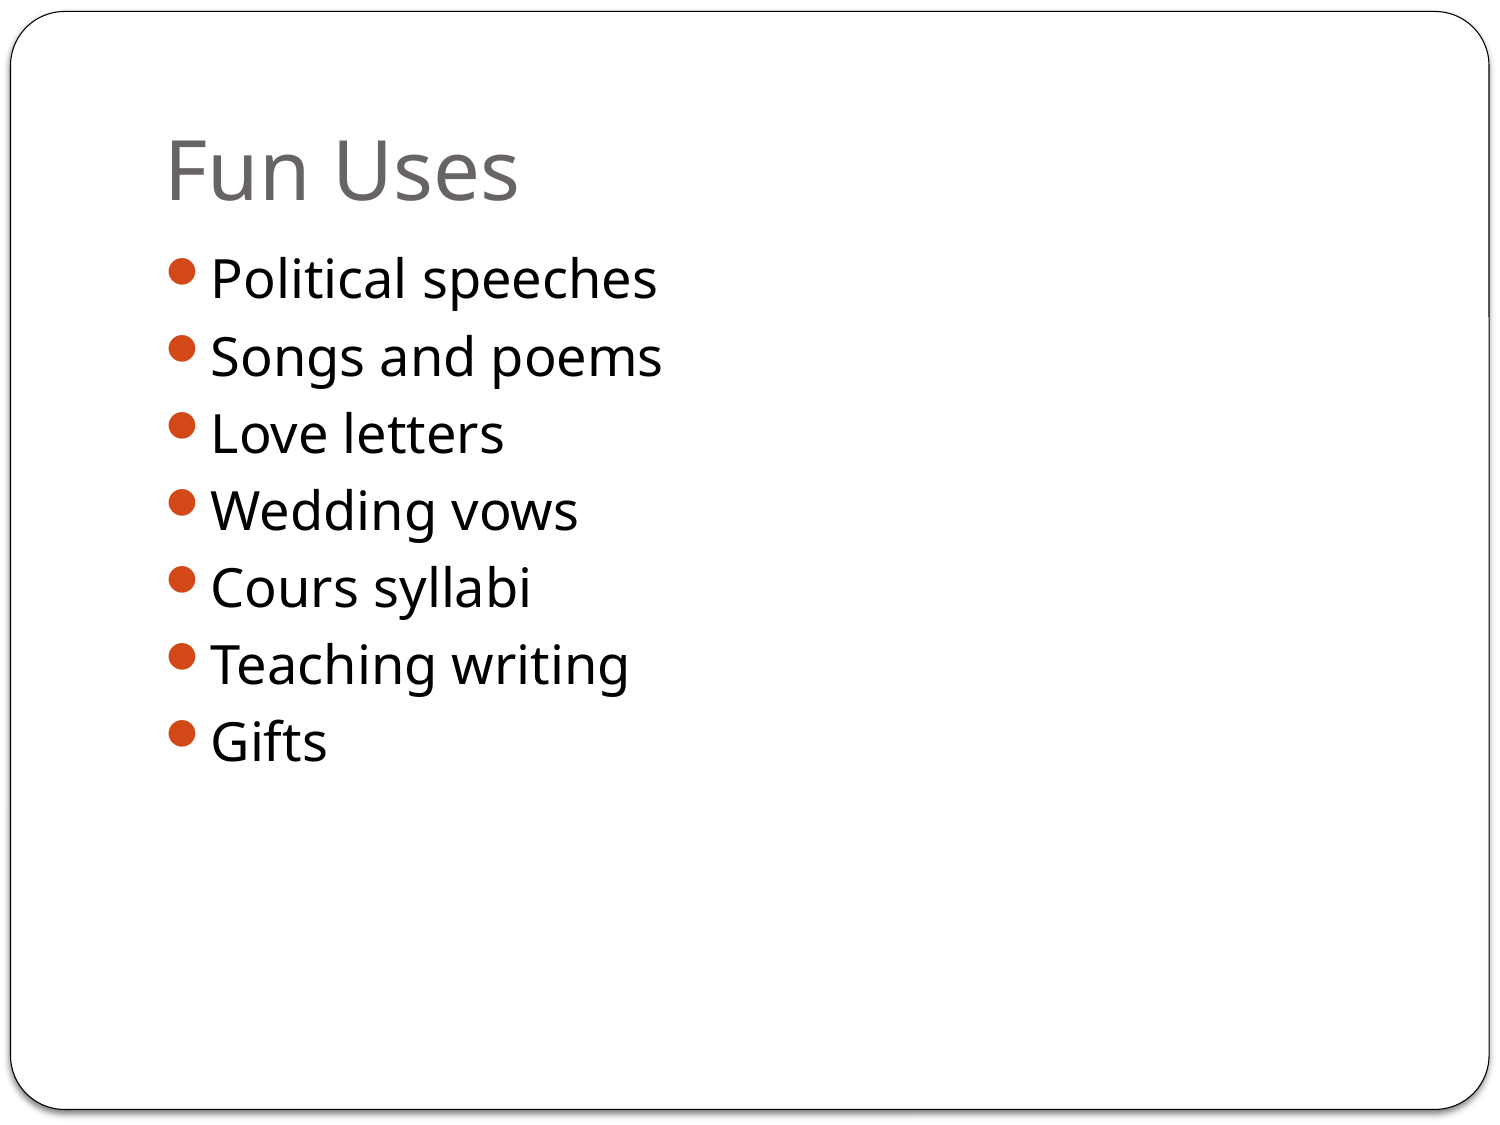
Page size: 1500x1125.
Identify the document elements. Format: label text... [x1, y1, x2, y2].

title Fun Uses [150, 45, 1425, 233]
list Political speeches Songs and poems Love letters Wedding vows Cours syllabi Teaching writing Gifts [150, 237, 1425, 988]
